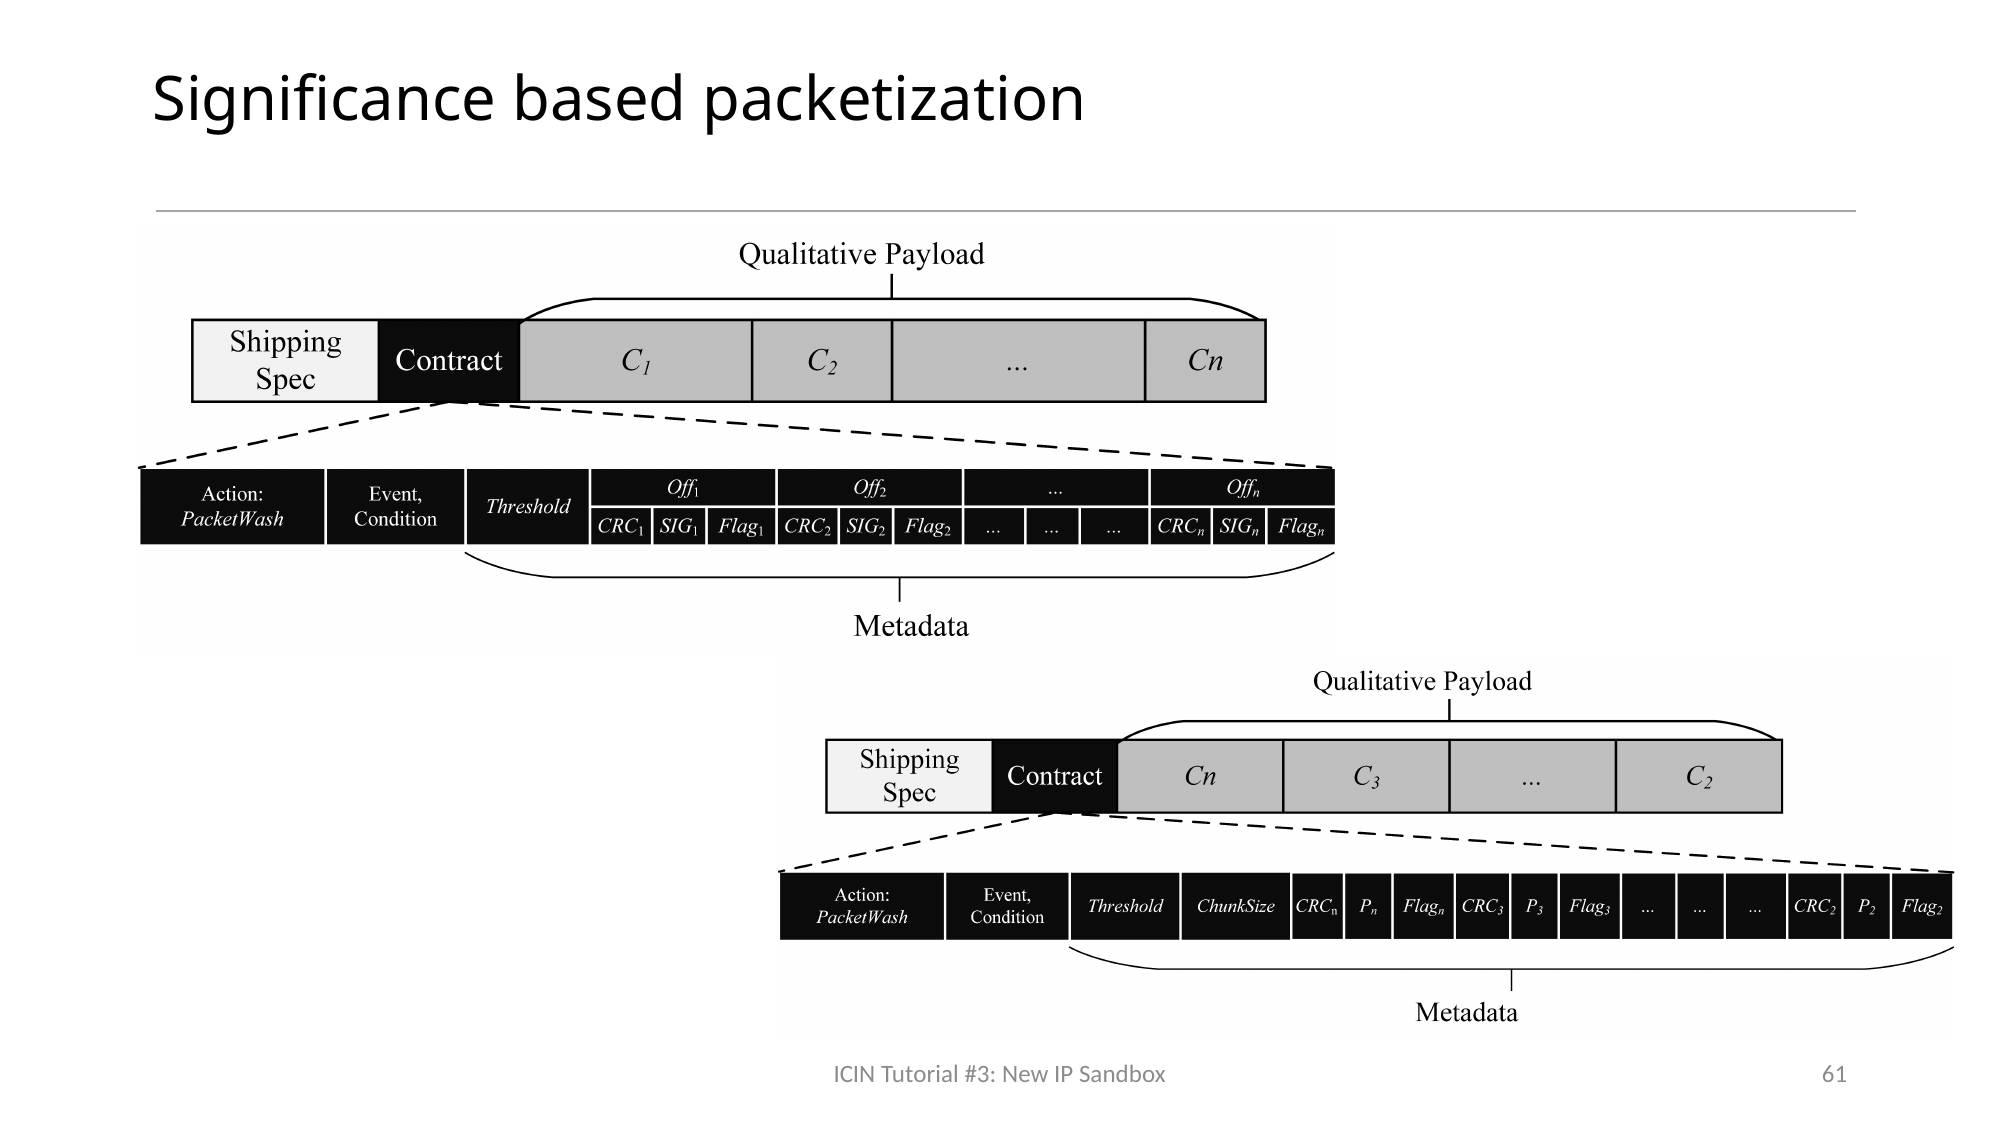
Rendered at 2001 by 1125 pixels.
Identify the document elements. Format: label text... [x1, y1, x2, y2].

picture [137, 228, 1955, 1041]
title Significance based packetization [137, 59, 1863, 142]
footer ICIN Tutorial #3: New IP Sandbox [662, 1042, 1338, 1103]
slide_number 61 [1412, 1042, 1863, 1103]
